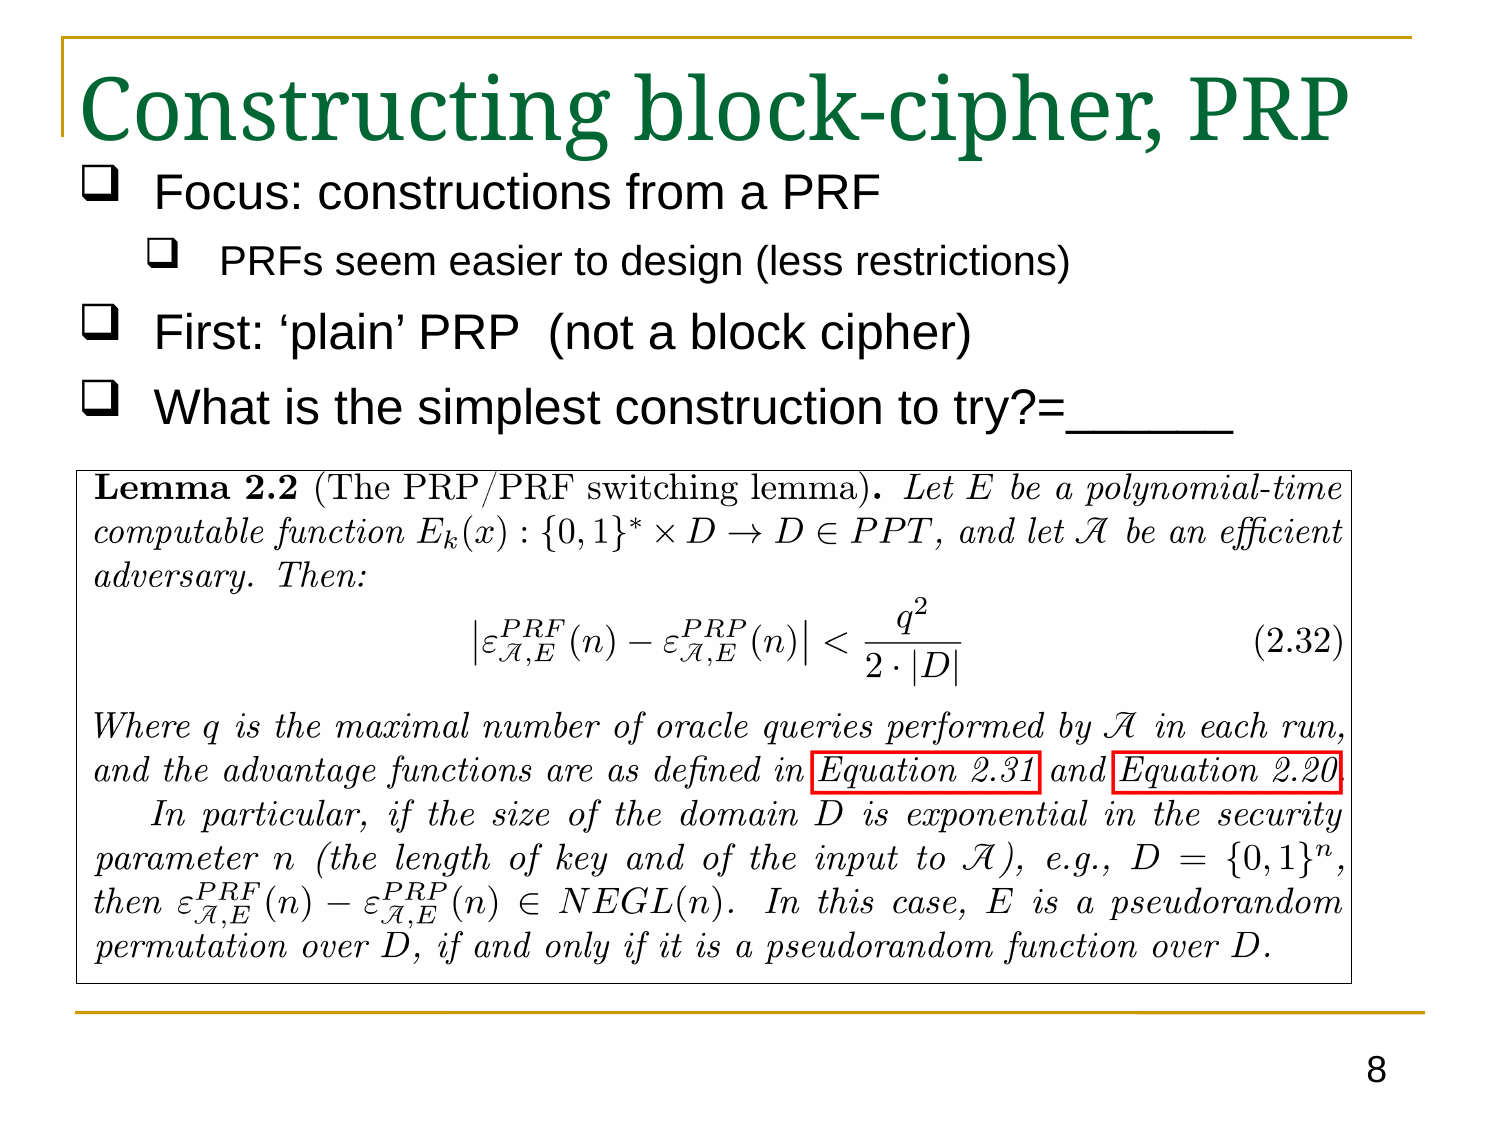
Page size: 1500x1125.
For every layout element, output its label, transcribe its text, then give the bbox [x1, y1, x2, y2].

text_box 8 [1351, 1023, 1424, 1098]
picture [76, 470, 1352, 984]
title Constructing block-cipher, PRP [63, 45, 1424, 271]
